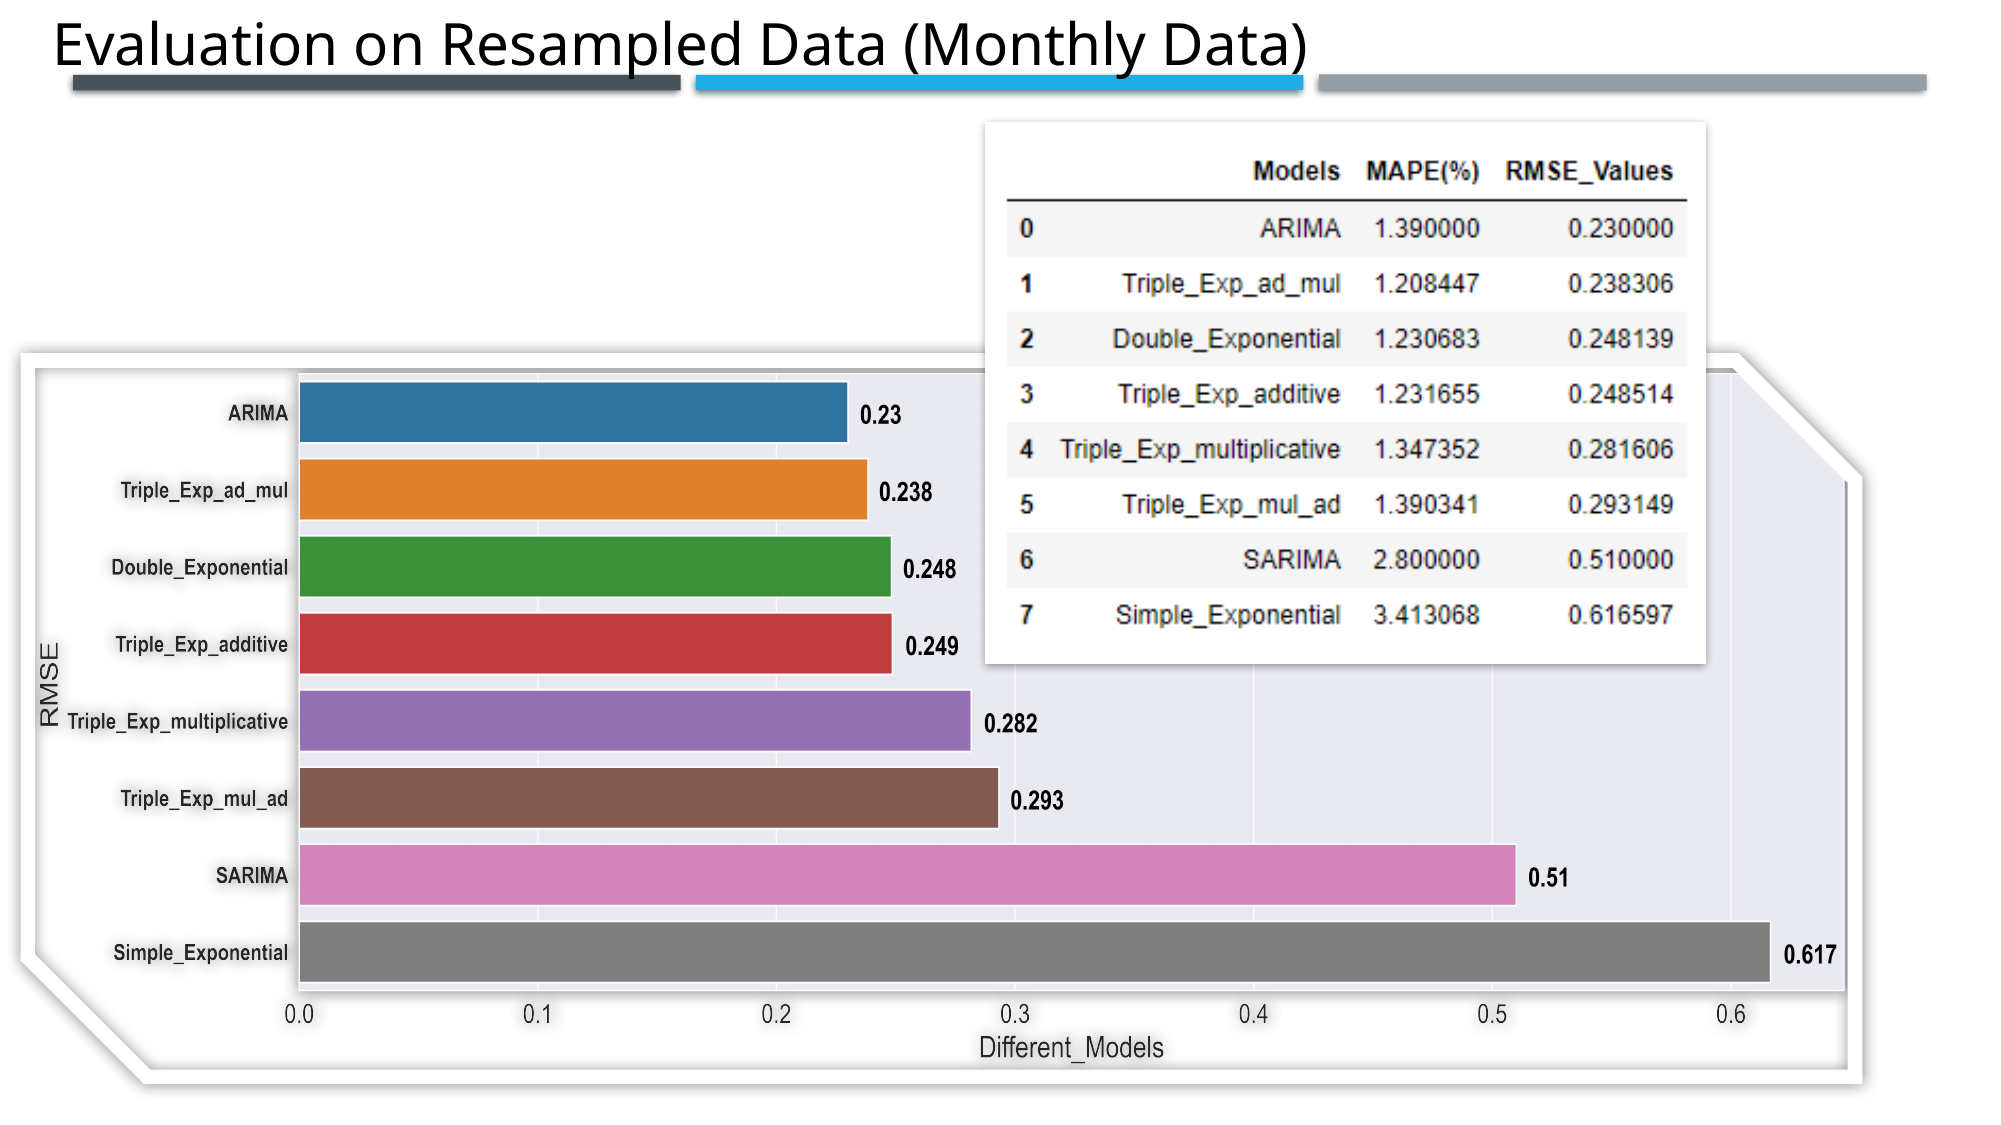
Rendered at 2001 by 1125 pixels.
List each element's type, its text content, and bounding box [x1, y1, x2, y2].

picture [27, 135, 1856, 1078]
text_box Evaluation on Resampled Data (Monthly Data) [38, 0, 1324, 85]
